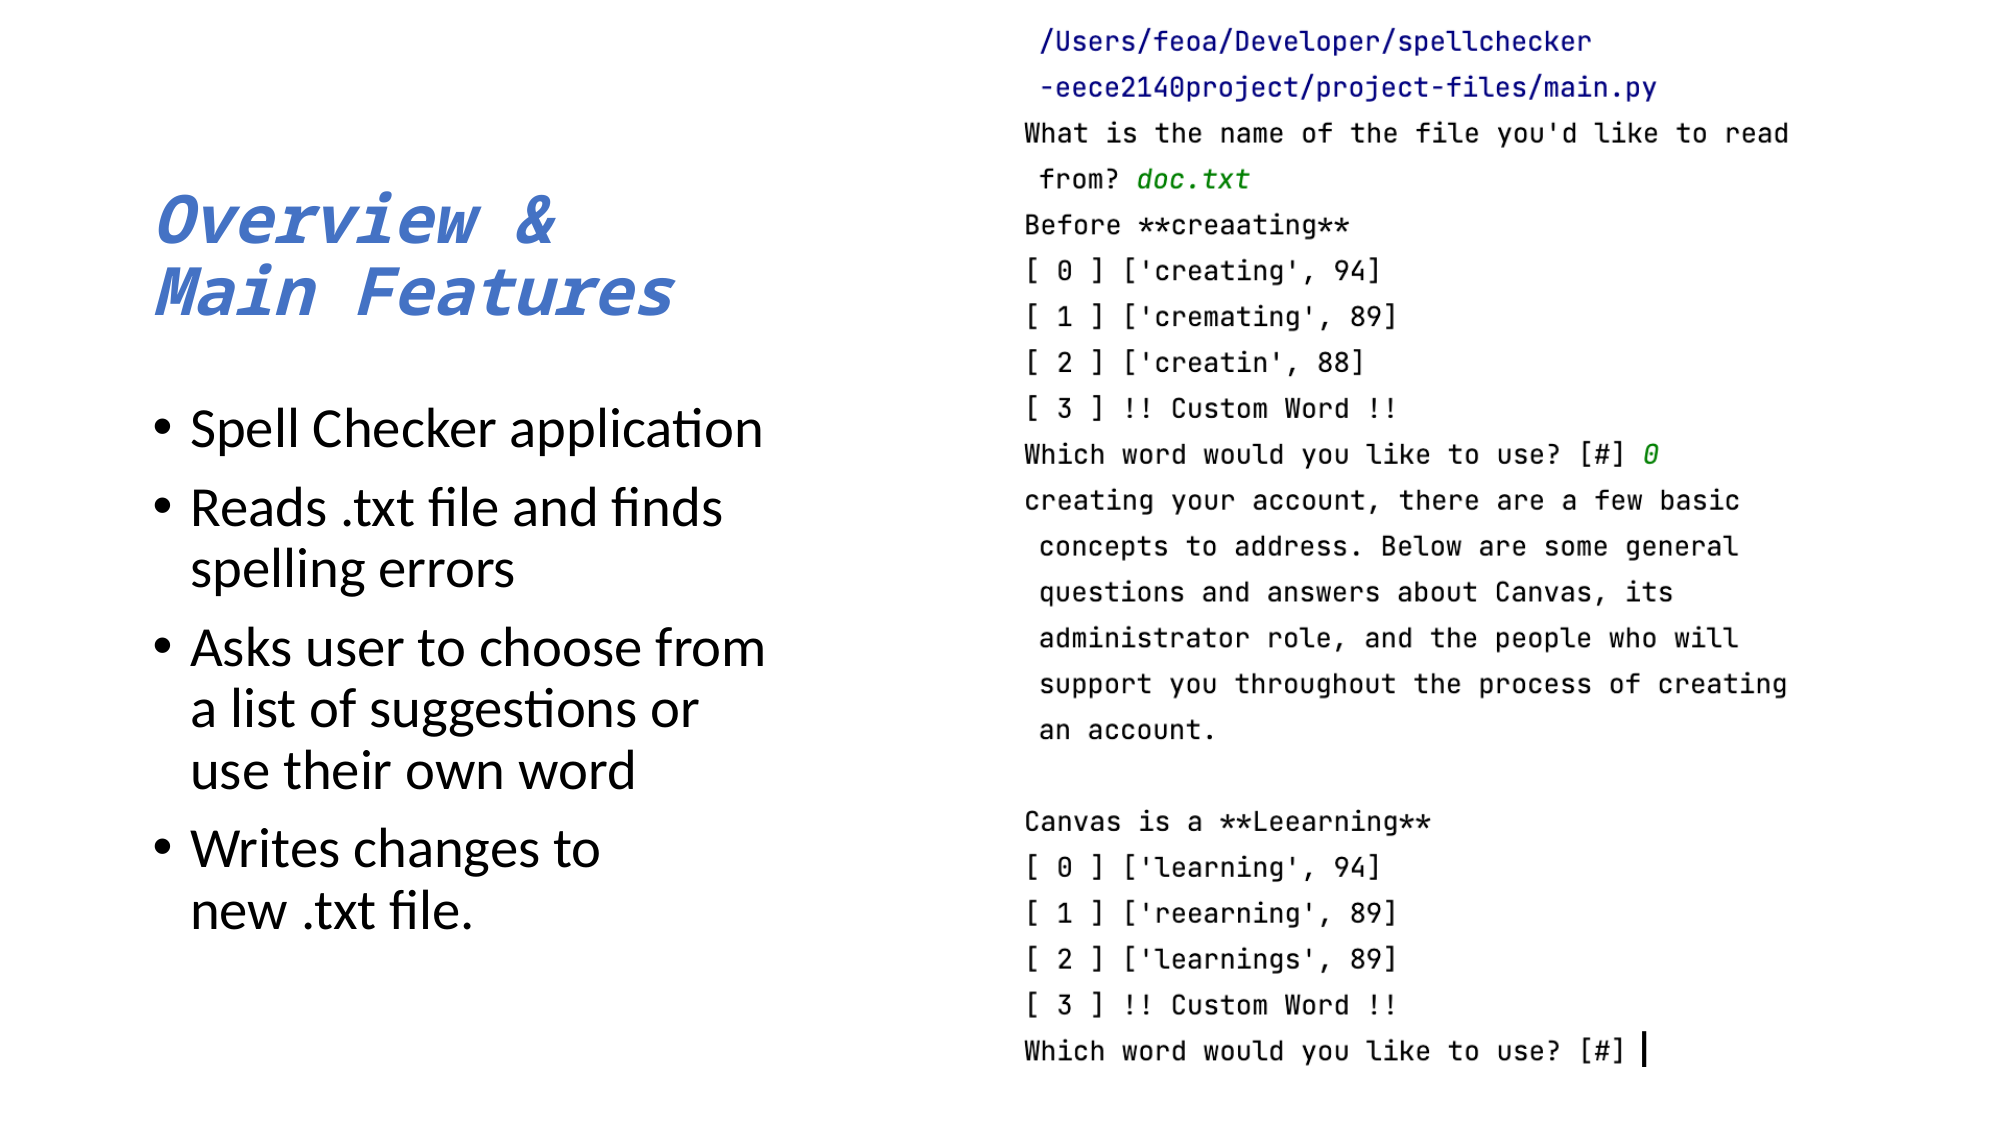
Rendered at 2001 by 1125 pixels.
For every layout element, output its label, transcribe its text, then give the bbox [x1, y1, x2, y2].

list Spell Checker application Reads .txt file and finds spelling errors Asks user to choose from a list of suggestions or use their own word Writes changes to new .txt file. [137, 391, 783, 963]
title Overview & Main Features [137, 75, 783, 338]
picture [999, 19, 1811, 1067]
